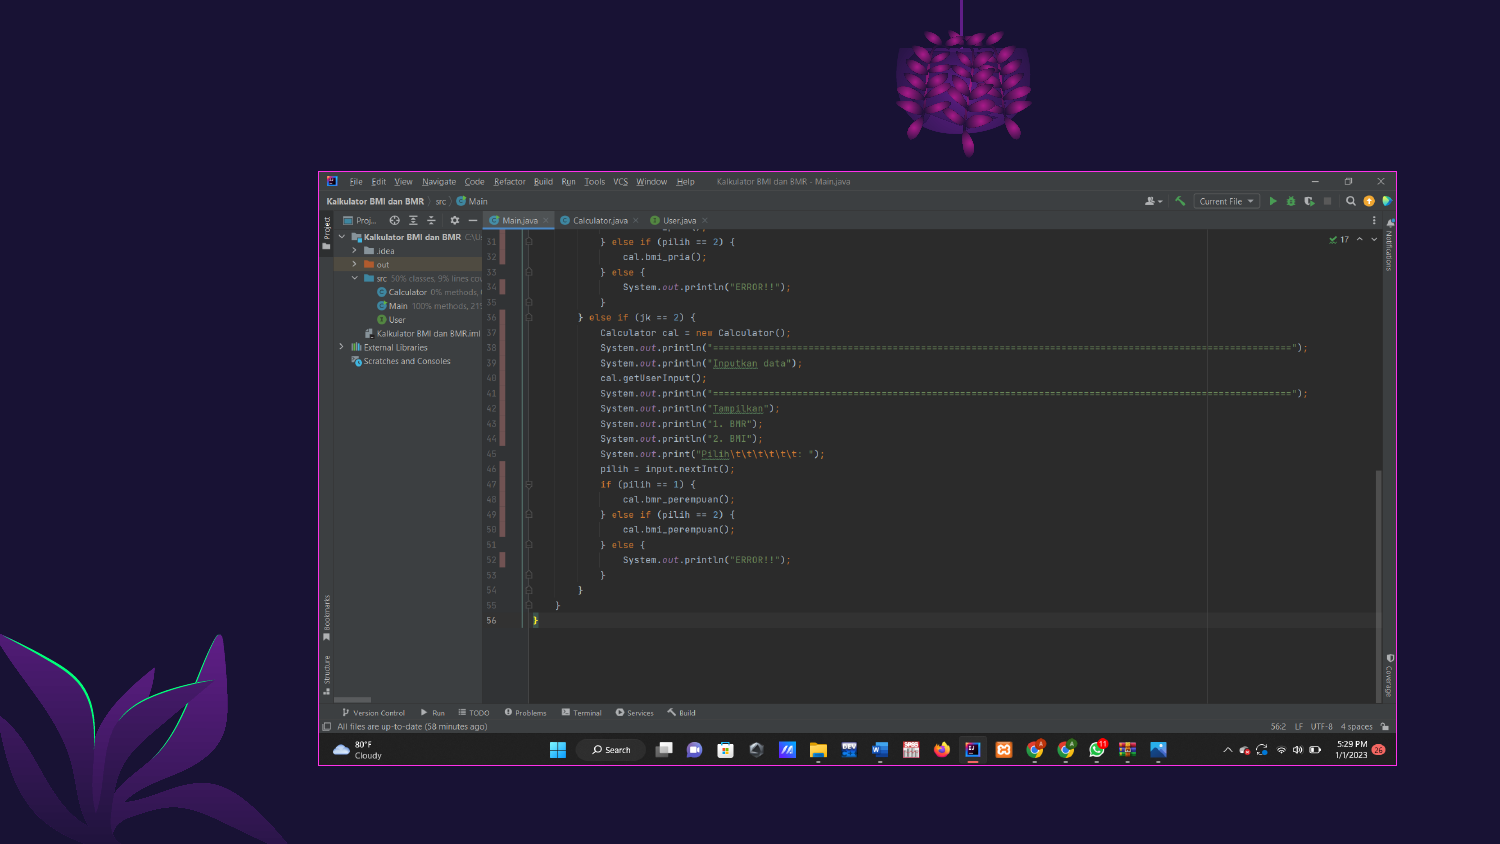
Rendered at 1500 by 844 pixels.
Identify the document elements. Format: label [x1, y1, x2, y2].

text_box [6, 593, 258, 844]
picture [317, 171, 1397, 766]
